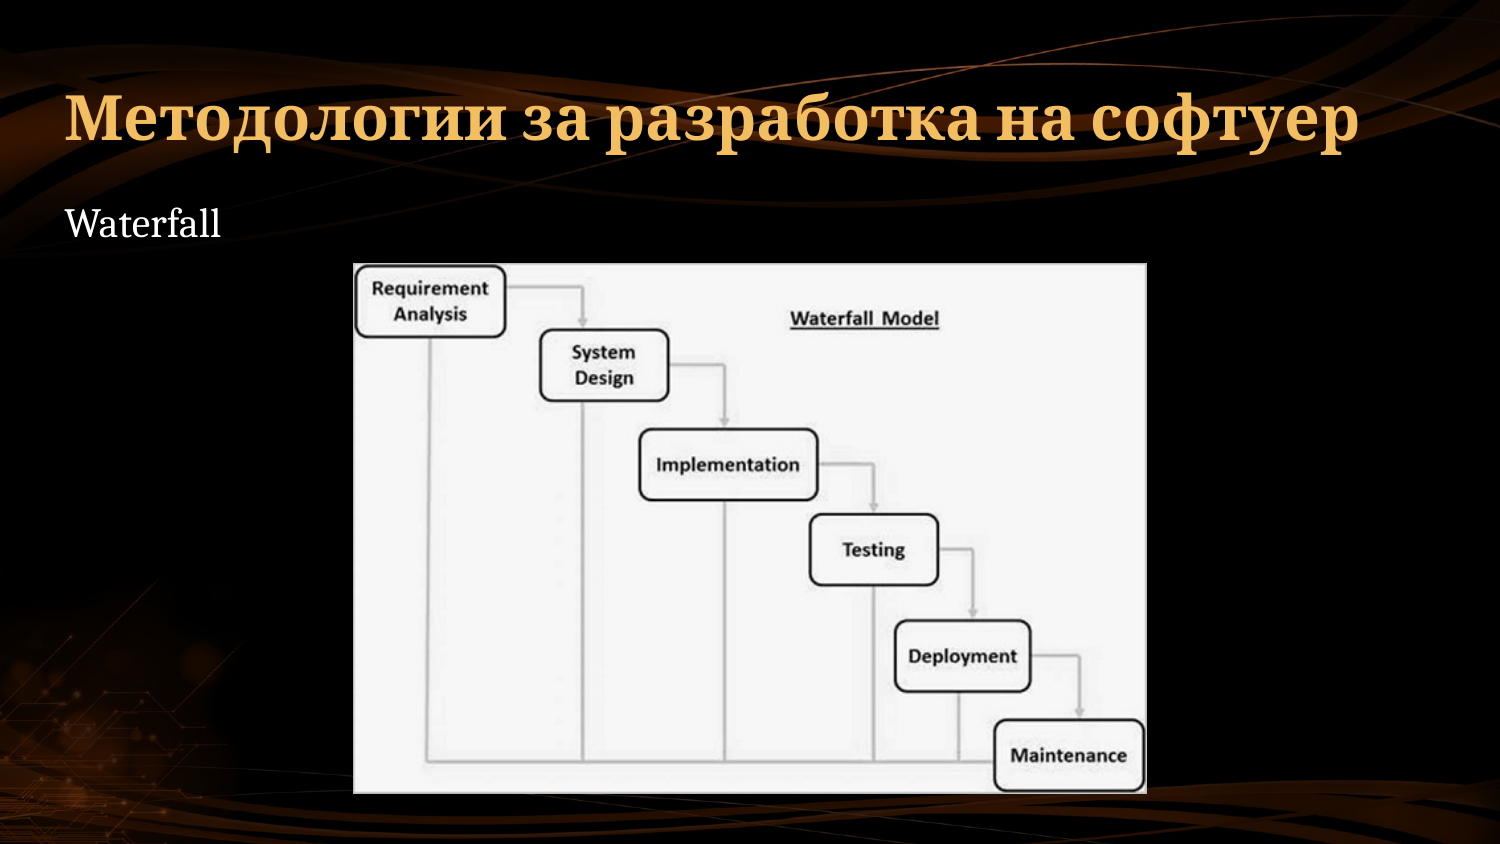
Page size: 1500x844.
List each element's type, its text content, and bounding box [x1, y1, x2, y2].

picture [0, 0, 1500, 844]
title Методологии за разработка на софтуер [51, 72, 1449, 167]
list Waterfall [51, 189, 1449, 264]
